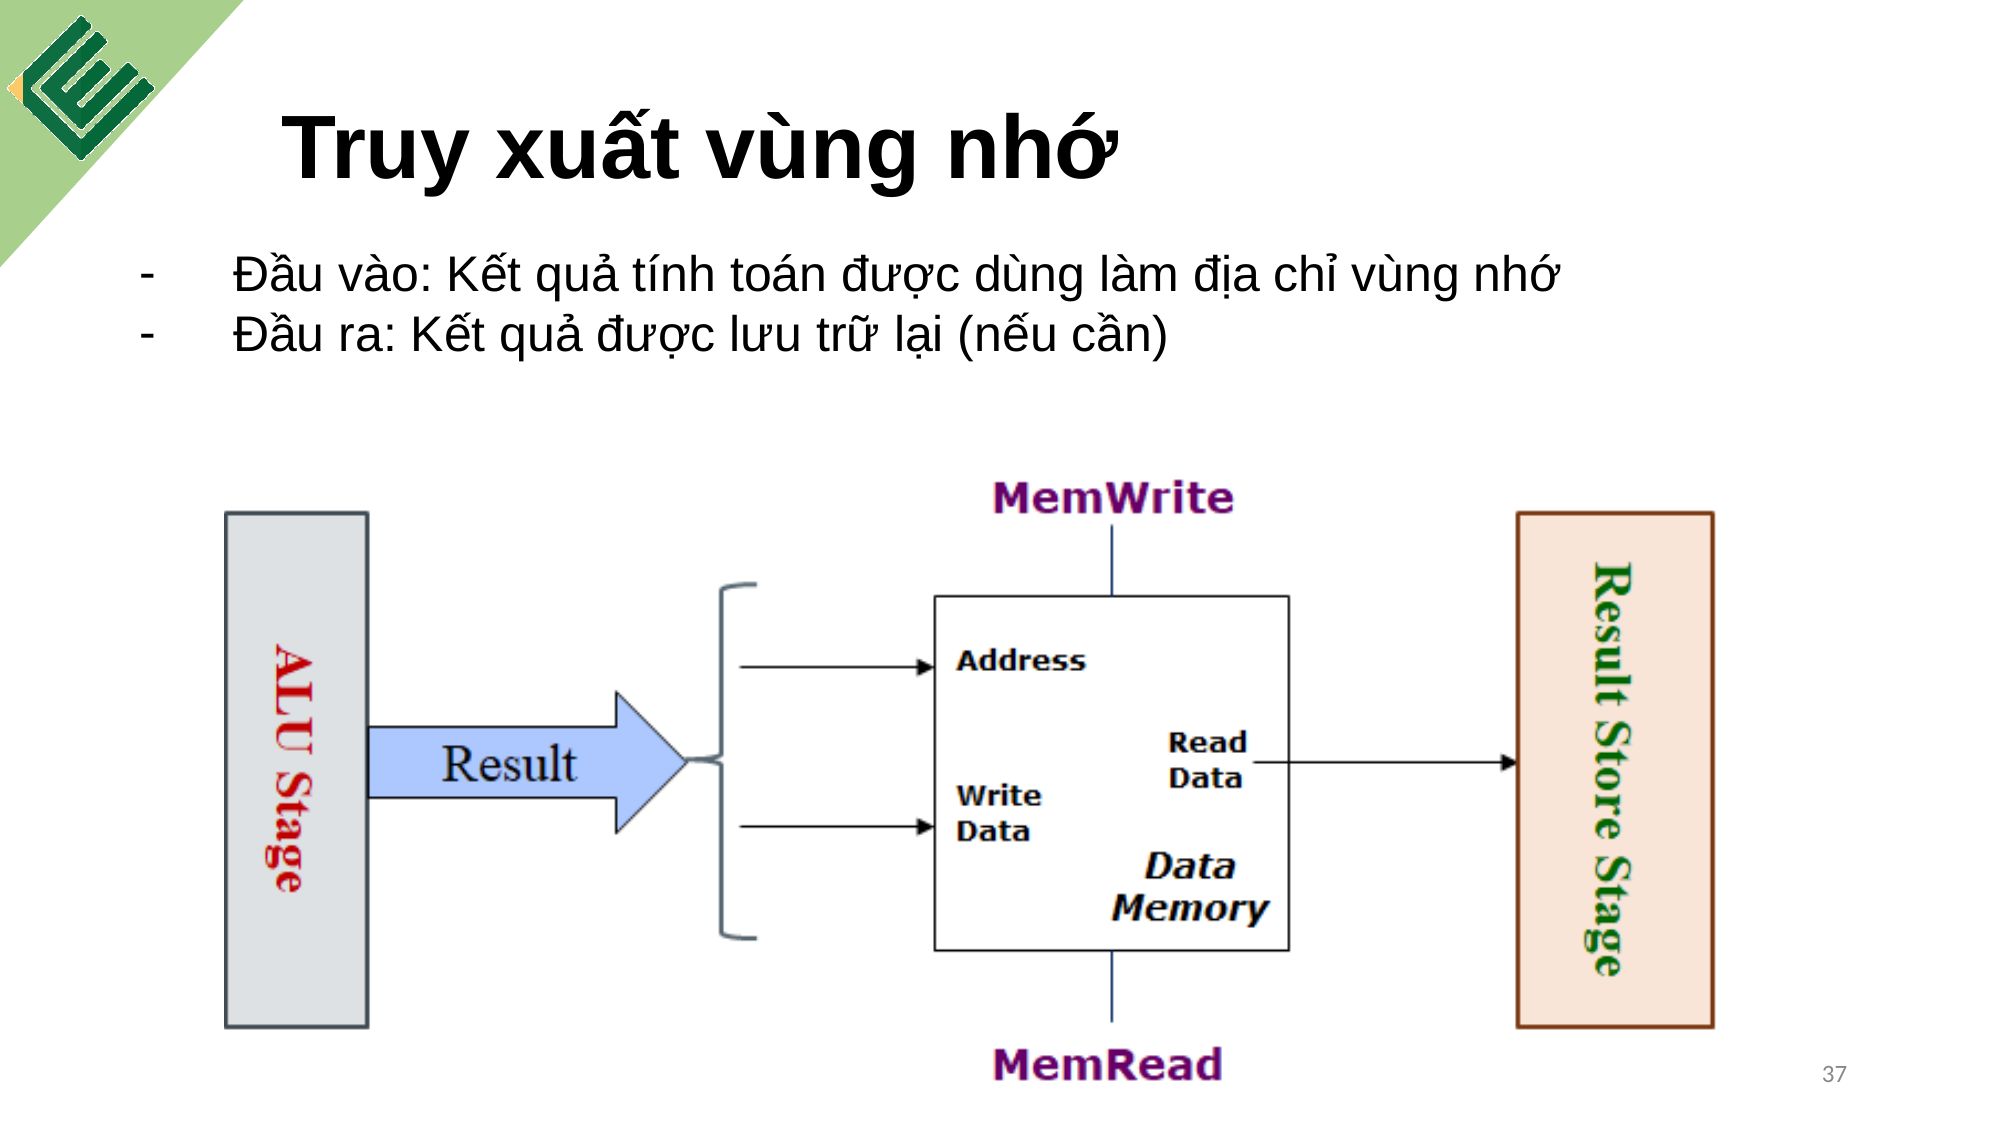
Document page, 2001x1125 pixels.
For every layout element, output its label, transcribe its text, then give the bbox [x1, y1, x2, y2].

title Truy xuất vùng nhớ [266, 92, 1783, 234]
text_box Đầu vào: Kết quả tính toán được dùng làm địa chỉ vùng nhớ Đầu ra: Kết quả được lưu trữ lại (nếu cần) [124, 234, 1844, 460]
slide_number ‹#› [1747, 1042, 1863, 1103]
picture [224, 454, 1743, 1125]
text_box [0, 0, 251, 276]
